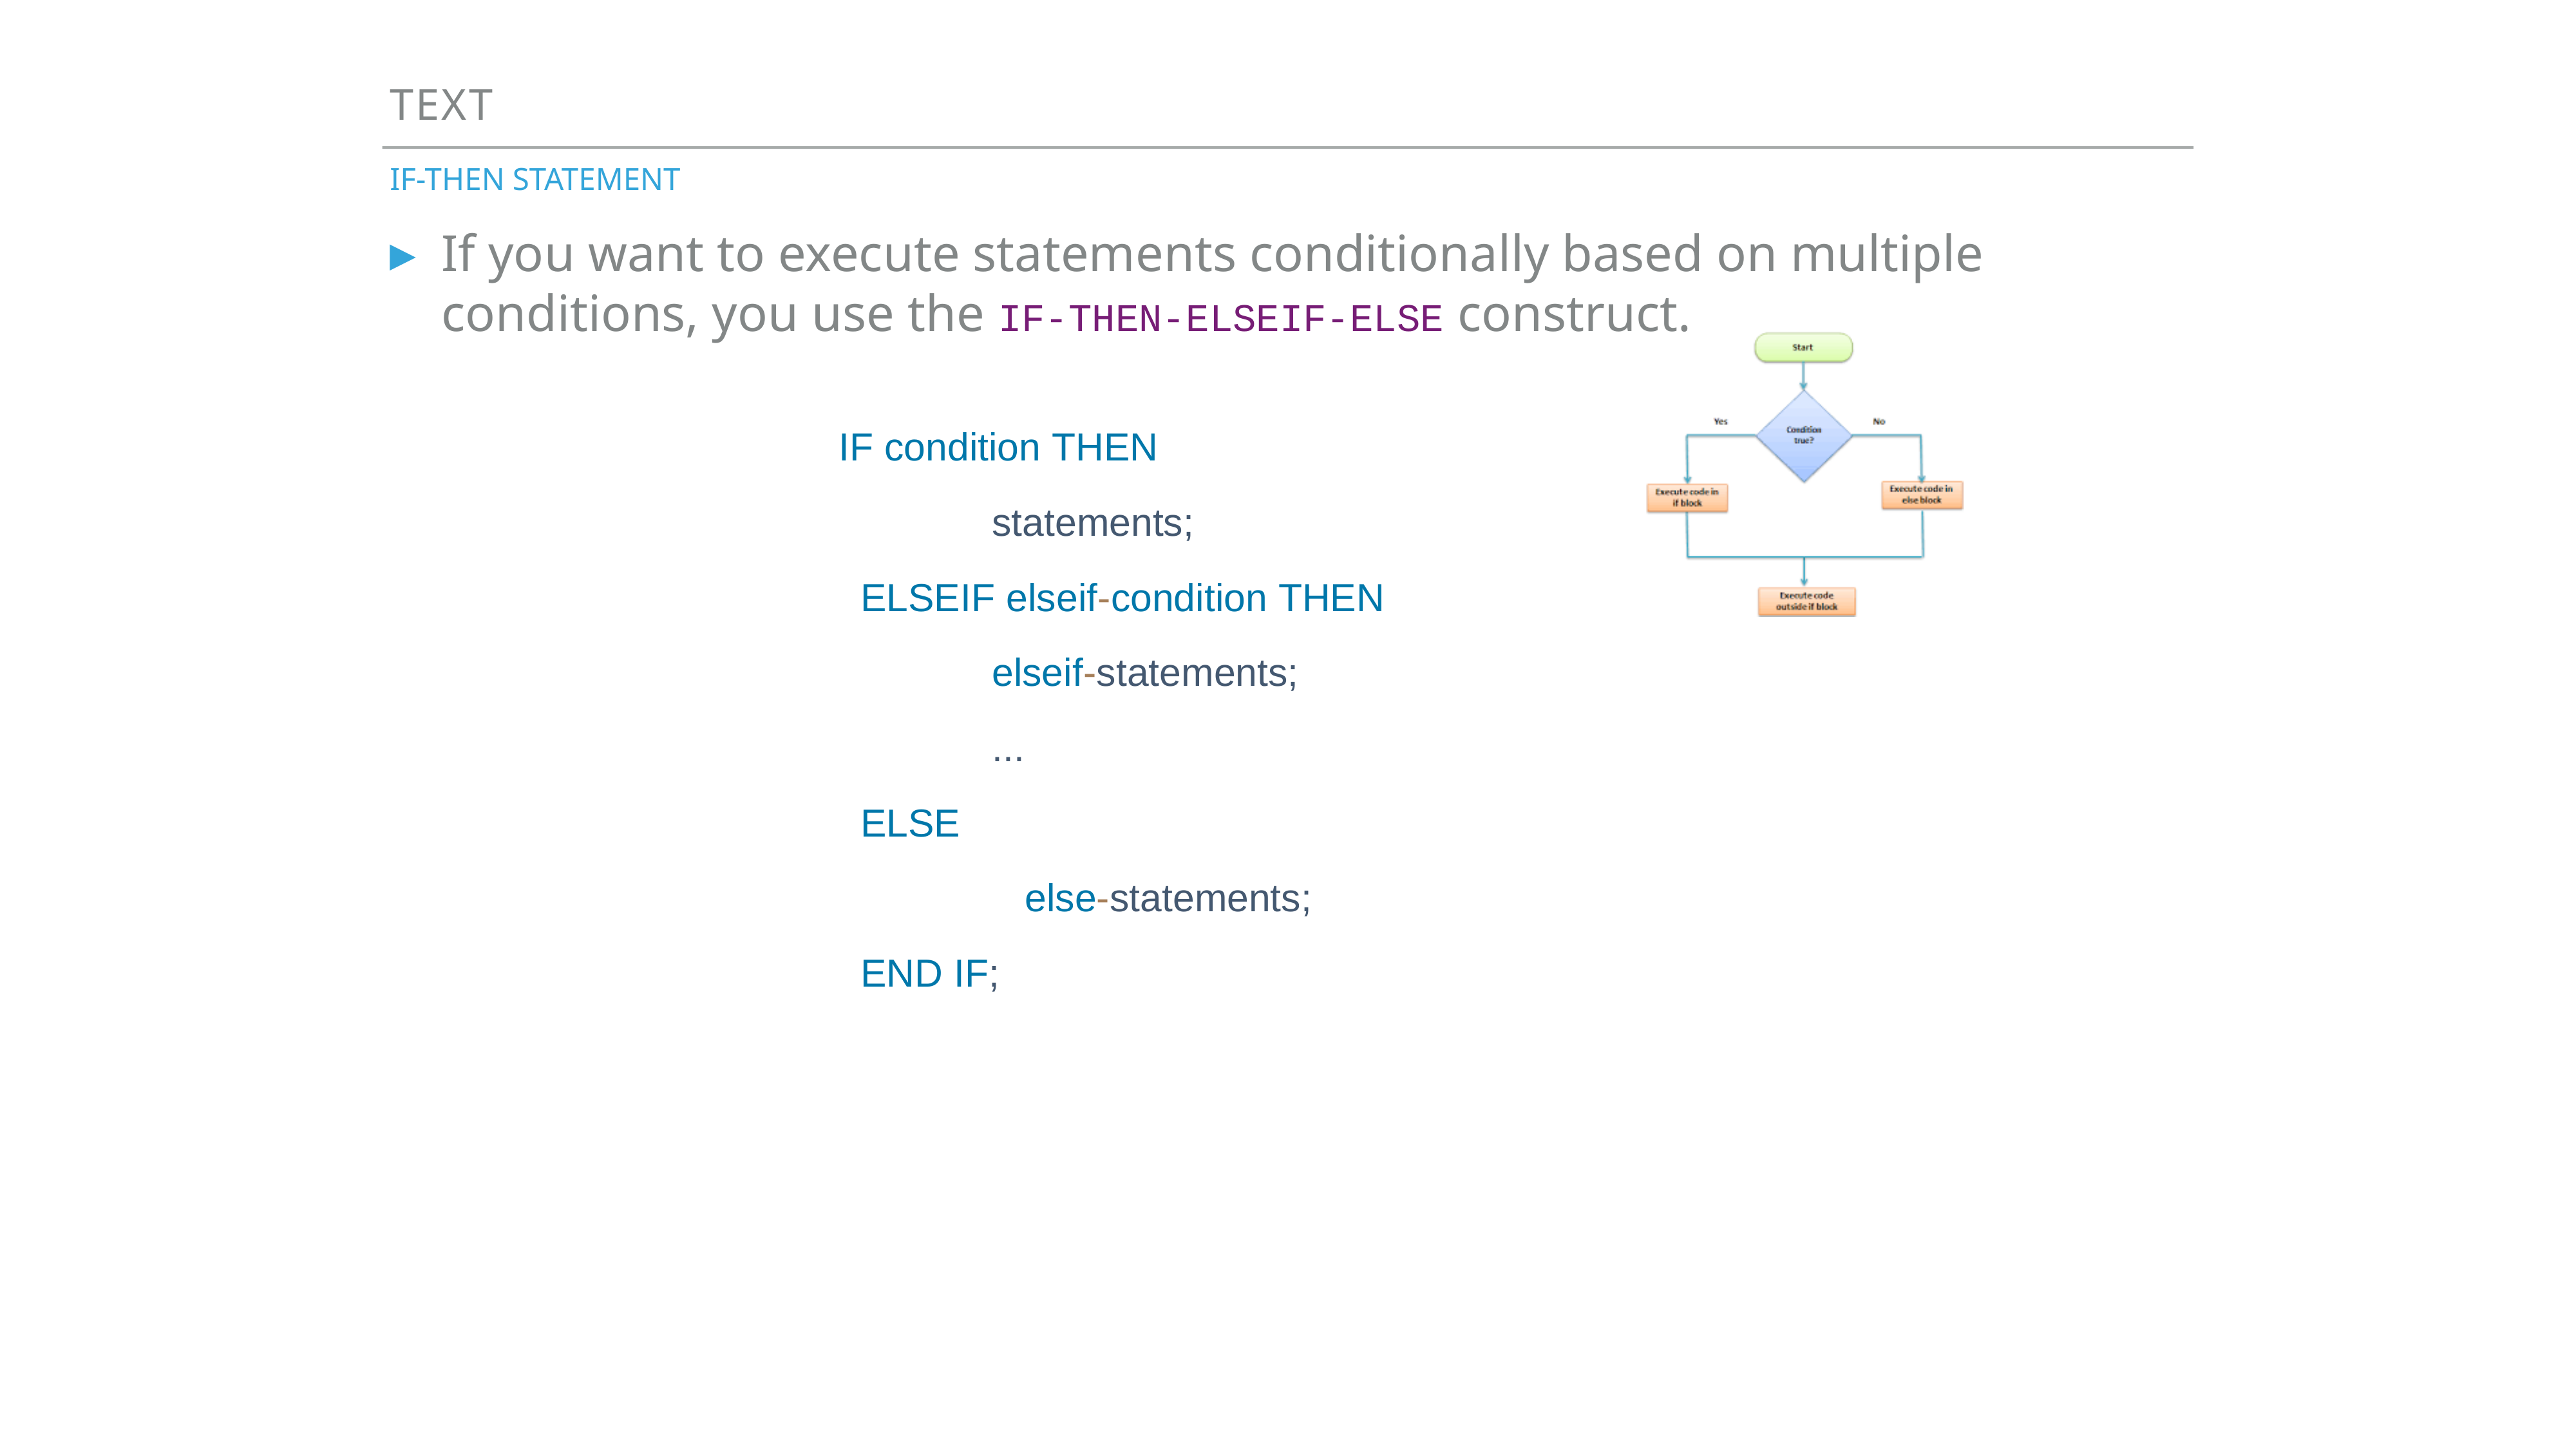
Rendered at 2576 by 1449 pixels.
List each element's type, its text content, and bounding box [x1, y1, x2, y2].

title If-then statement [382, 158, 2194, 205]
list Text [382, 67, 2043, 137]
picture [1645, 330, 1964, 617]
list If you want to execute statements conditionally based on multiple conditions, you use the IF-THEN-ELSEIF-ELSE construct. IF condition THEN statements; ELSEIF elseif-condition THEN elseif-statements; ... ELSE else-statements; END IF; [382, 213, 2194, 1351]
